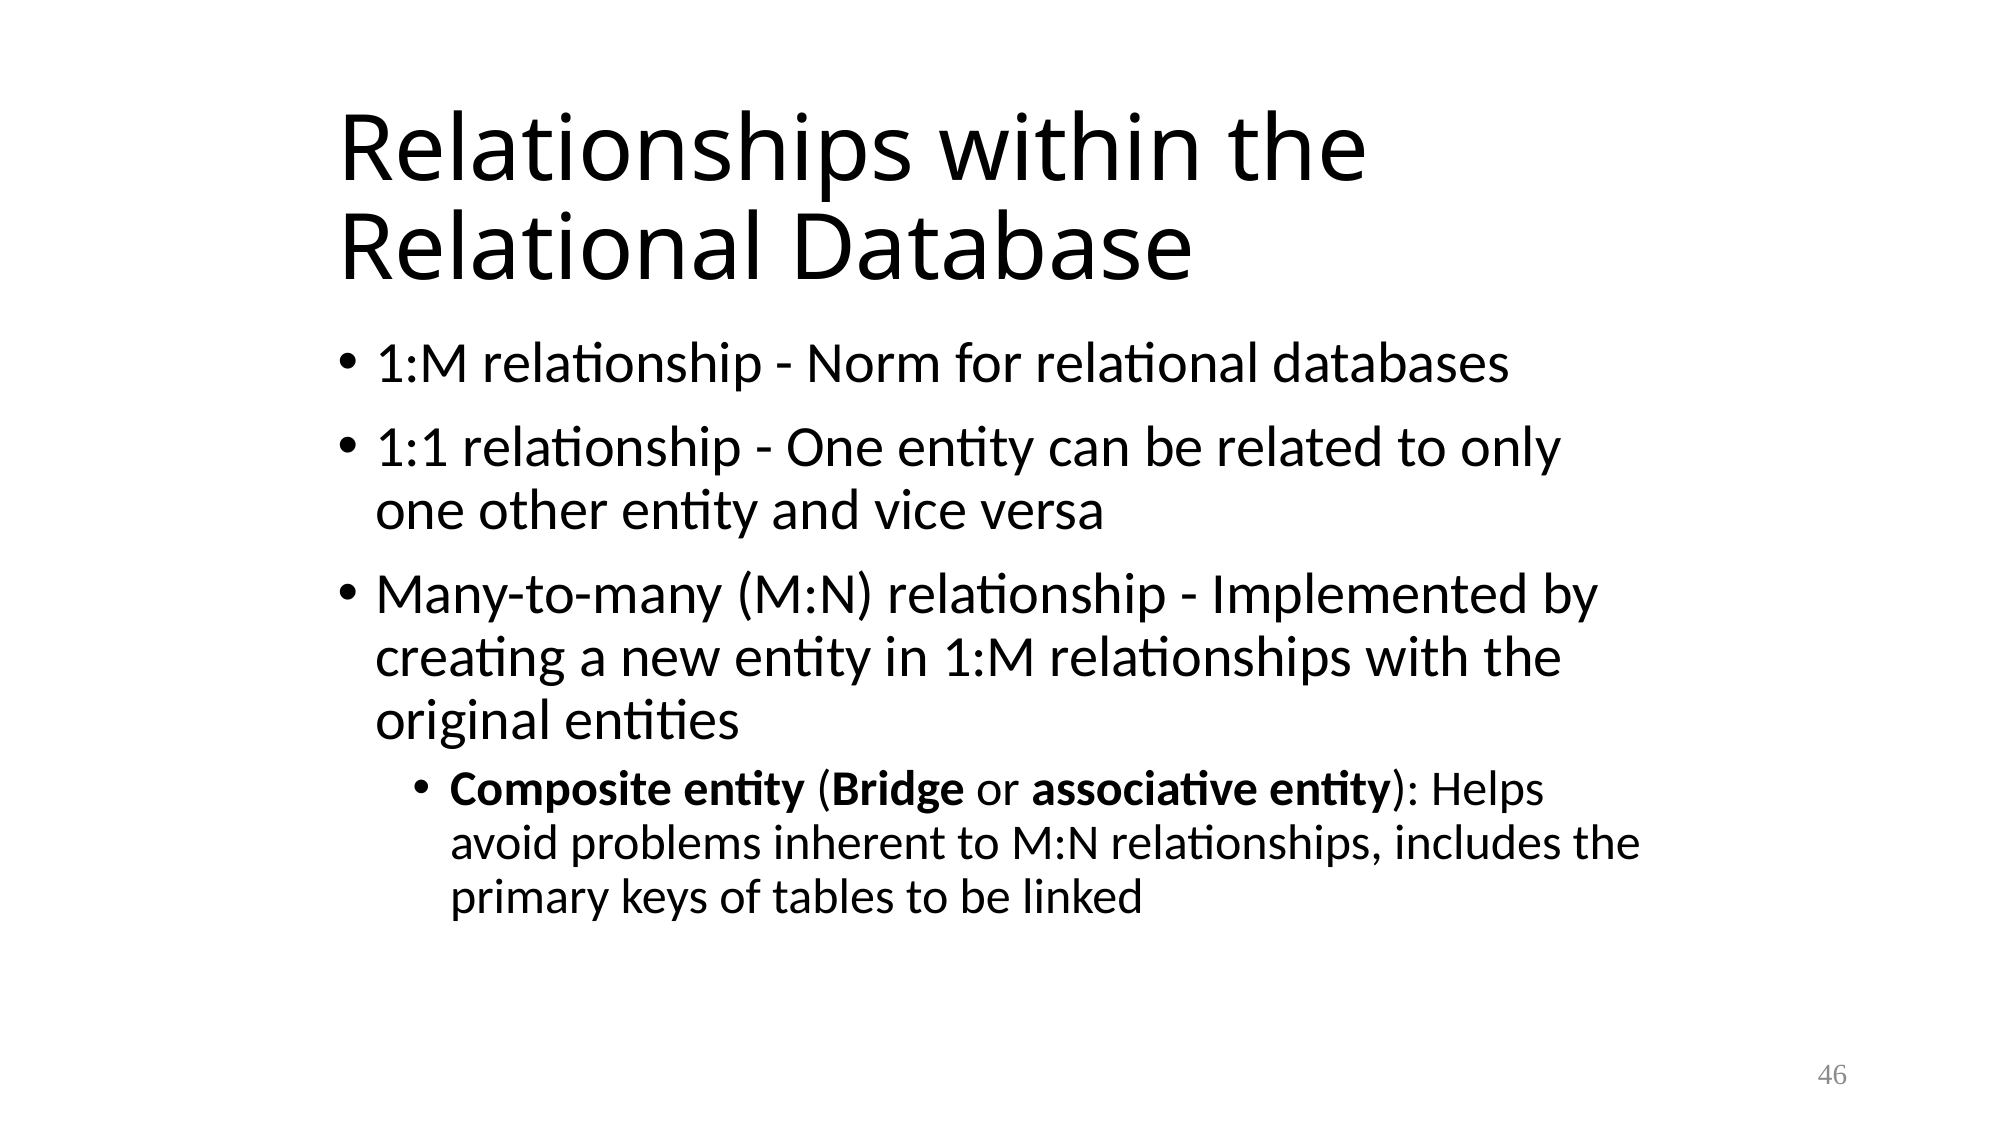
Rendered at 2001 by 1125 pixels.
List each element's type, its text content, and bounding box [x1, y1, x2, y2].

slide_number 46 [1412, 1042, 1863, 1103]
title Relationships within the Relational Database [322, 112, 1673, 288]
list 1:M relationship - Norm for relational databases 1:1 relationship - One entity can be related to only one other entity and vice versa Many-to-many (M:N) relationship - Implemented by creating a new entity in 1:M relationships with the original entities Composite entity (Bridge or associative entity): Helps avoid problems inherent to M:N relationships, includes the primary keys of tables to be linked [322, 324, 1673, 1075]
